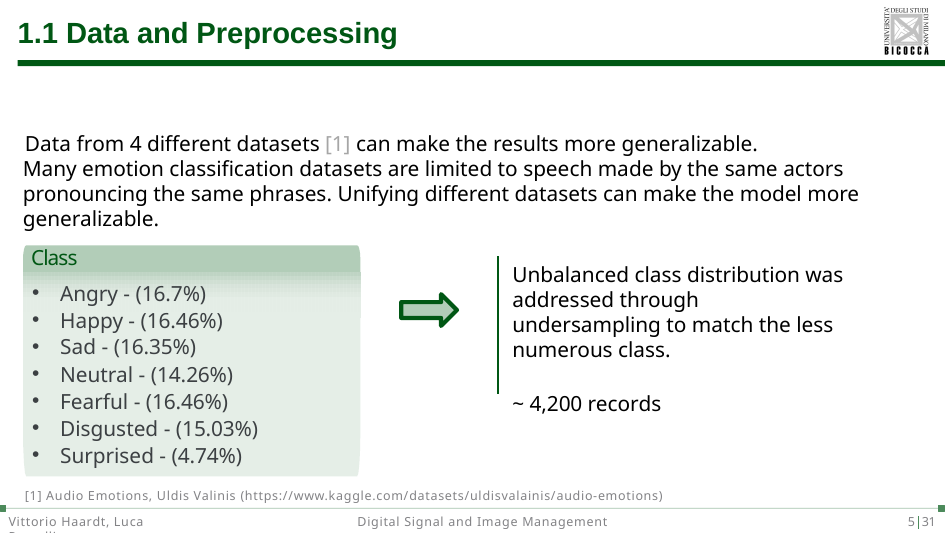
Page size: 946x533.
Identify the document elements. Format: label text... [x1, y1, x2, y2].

text_box Class [31, 241, 105, 270]
text_box Data from 4 different datasets [1] can make the results more generalizable. Many emotion classification datasets are limited to speech made by the same actors pronouncing the same phrases. Unifying different datasets can make the model more generalizable. [22, 128, 901, 231]
text_box [1] Audio Emotions, Uldis Valinis (https://www.kaggle.com/datasets/uldisvalainis/audio-emotions) [23, 484, 780, 503]
text_box [17, 60, 945, 67]
text_box [399, 292, 460, 328]
text_box [23, 245, 31, 270]
text_box Unbalanced class distribution was addressed through undersampling to match the less numerous class. ~ 4,200 records [510, 259, 848, 416]
text_box [105, 245, 361, 271]
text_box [22, 271, 361, 477]
text_box 1.1 Data and Preprocessing [15, 11, 536, 50]
picture [883, 6, 930, 57]
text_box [0, 504, 946, 530]
